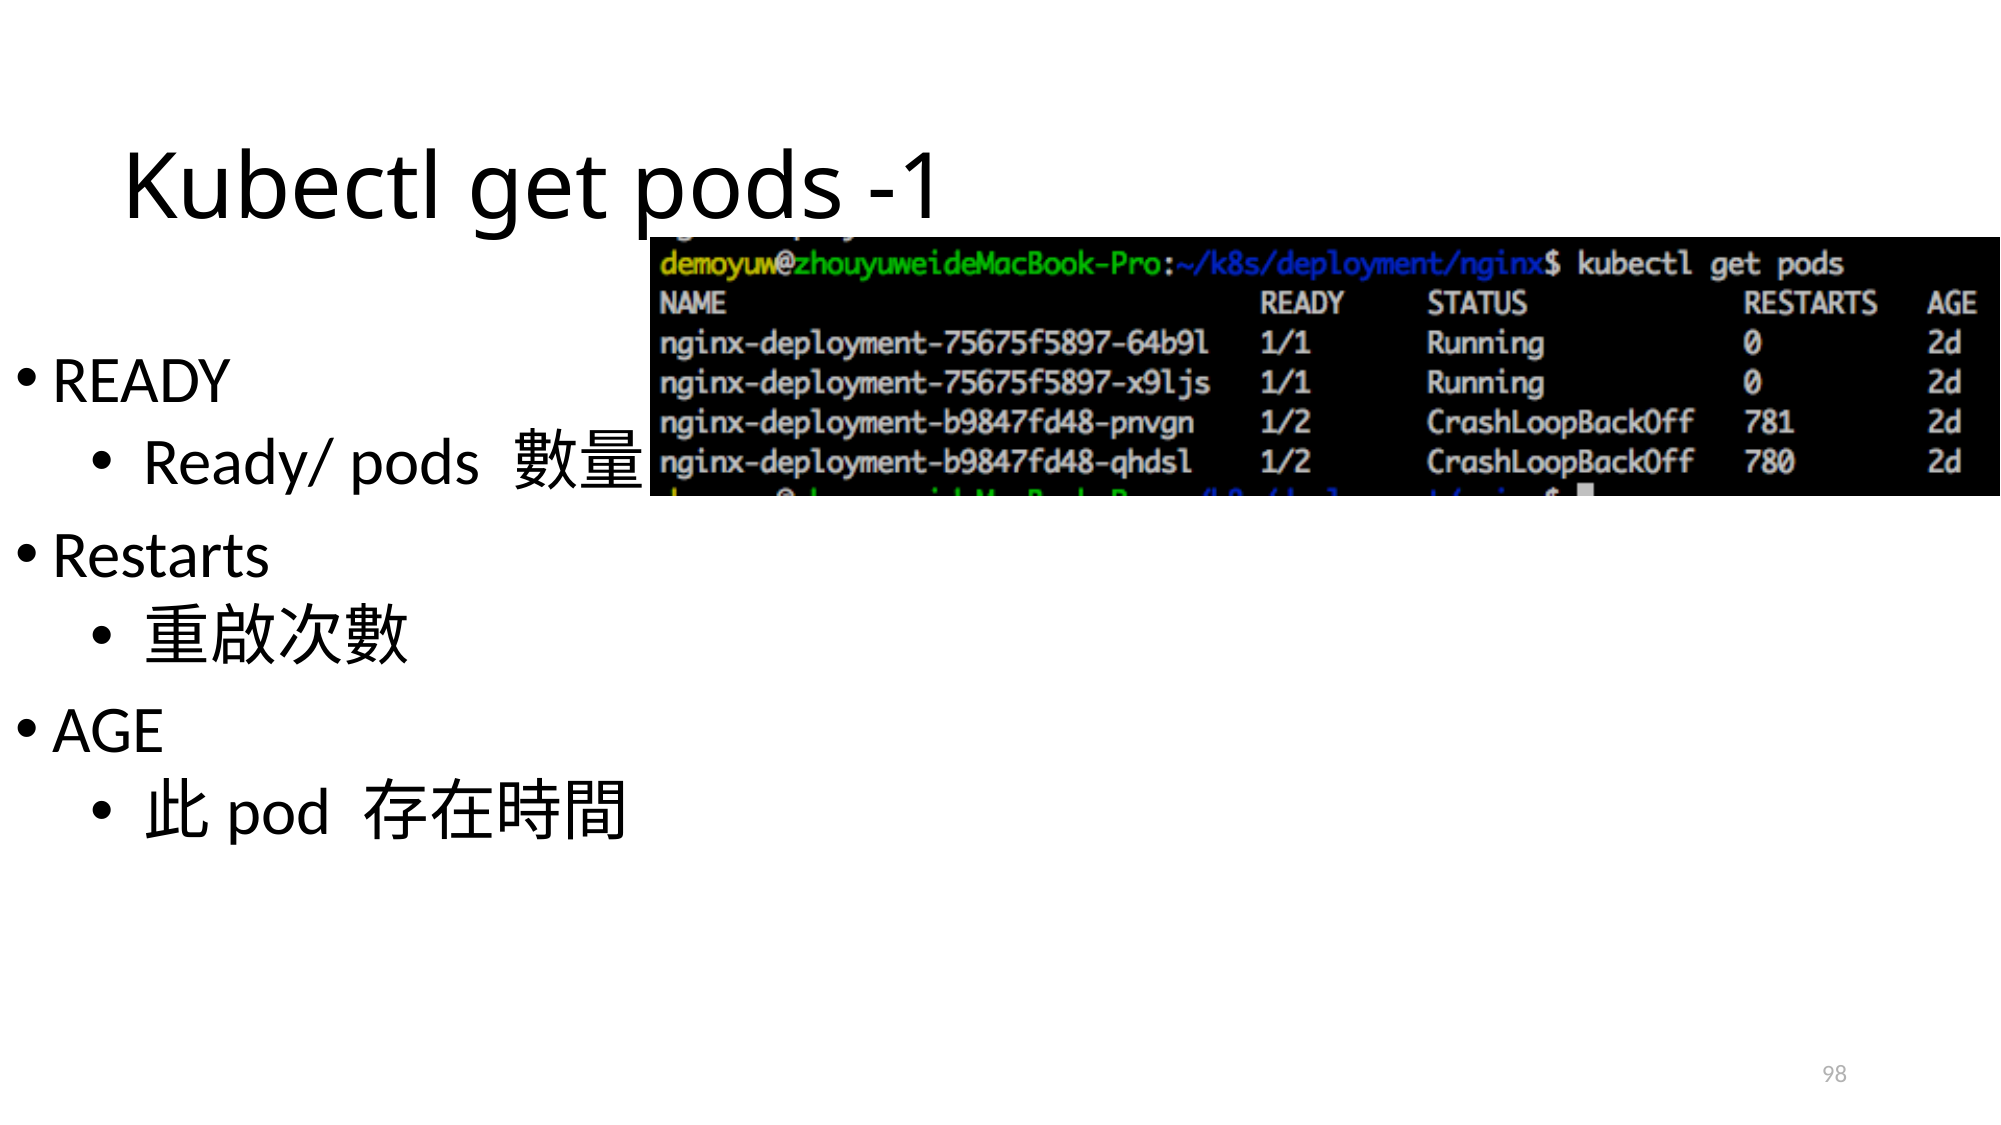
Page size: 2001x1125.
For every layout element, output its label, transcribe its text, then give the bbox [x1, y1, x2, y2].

title Kubectl get pods -1 [106, 74, 1649, 304]
slide_number 98 [1412, 1042, 1863, 1103]
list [650, 237, 2000, 496]
list READY Ready/ pods 數量 Restarts 重啟次數 AGE 此pod 存在時間 [0, 337, 1120, 1027]
